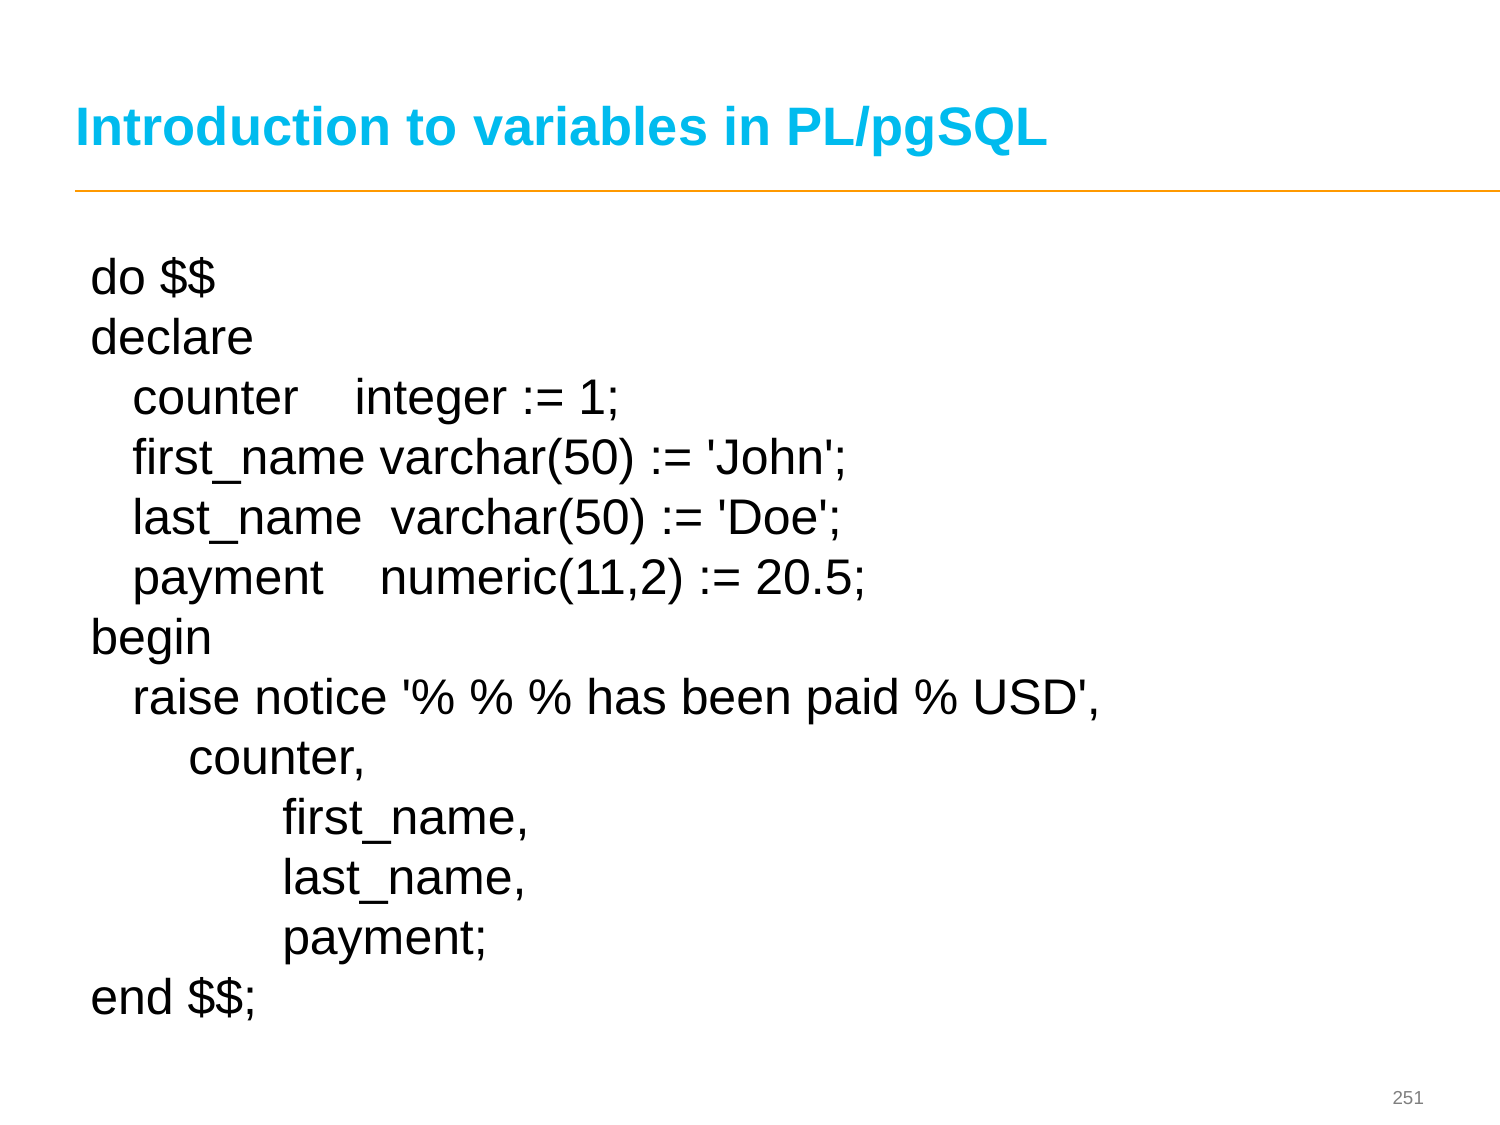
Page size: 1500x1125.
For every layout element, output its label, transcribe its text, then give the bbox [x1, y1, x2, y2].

text_box do $$ declare counter integer := 1; first_name varchar(50) := 'John'; last_name varchar(50) := 'Doe'; payment numeric(11,2) := 20.5; begin raise notice '% % % has been paid % USD', counter, first_name, last_name, payment; end $$; [75, 237, 1422, 1032]
title Introduction to variables in PL/pgSQL [75, 27, 1422, 157]
